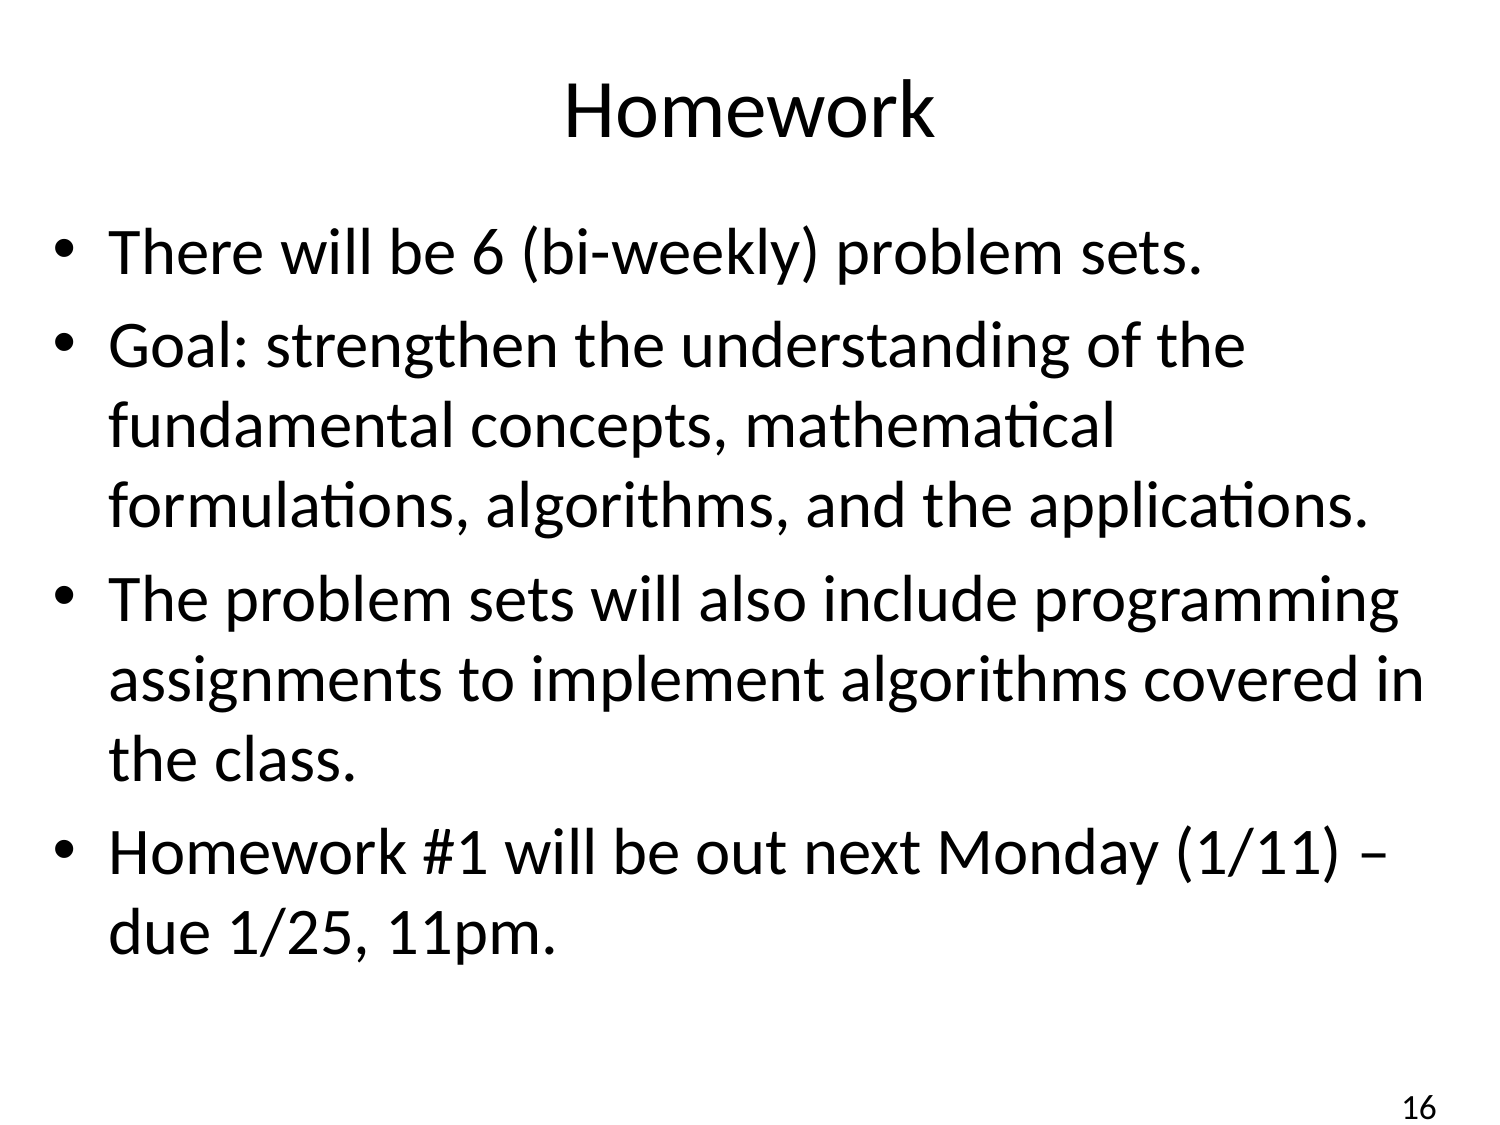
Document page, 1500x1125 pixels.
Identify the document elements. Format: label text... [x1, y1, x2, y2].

title Homework [75, 45, 1425, 163]
list There will be 6 (bi-weekly) problem sets. Goal: strengthen the understanding of the fundamental concepts, mathematical formulations, algorithms, and the applications. The problem sets will also include programming assignments to implement algorithms covered in the class. Homework #1 will be out next Monday (1/11) – due 1/25, 11pm. [37, 200, 1475, 1063]
